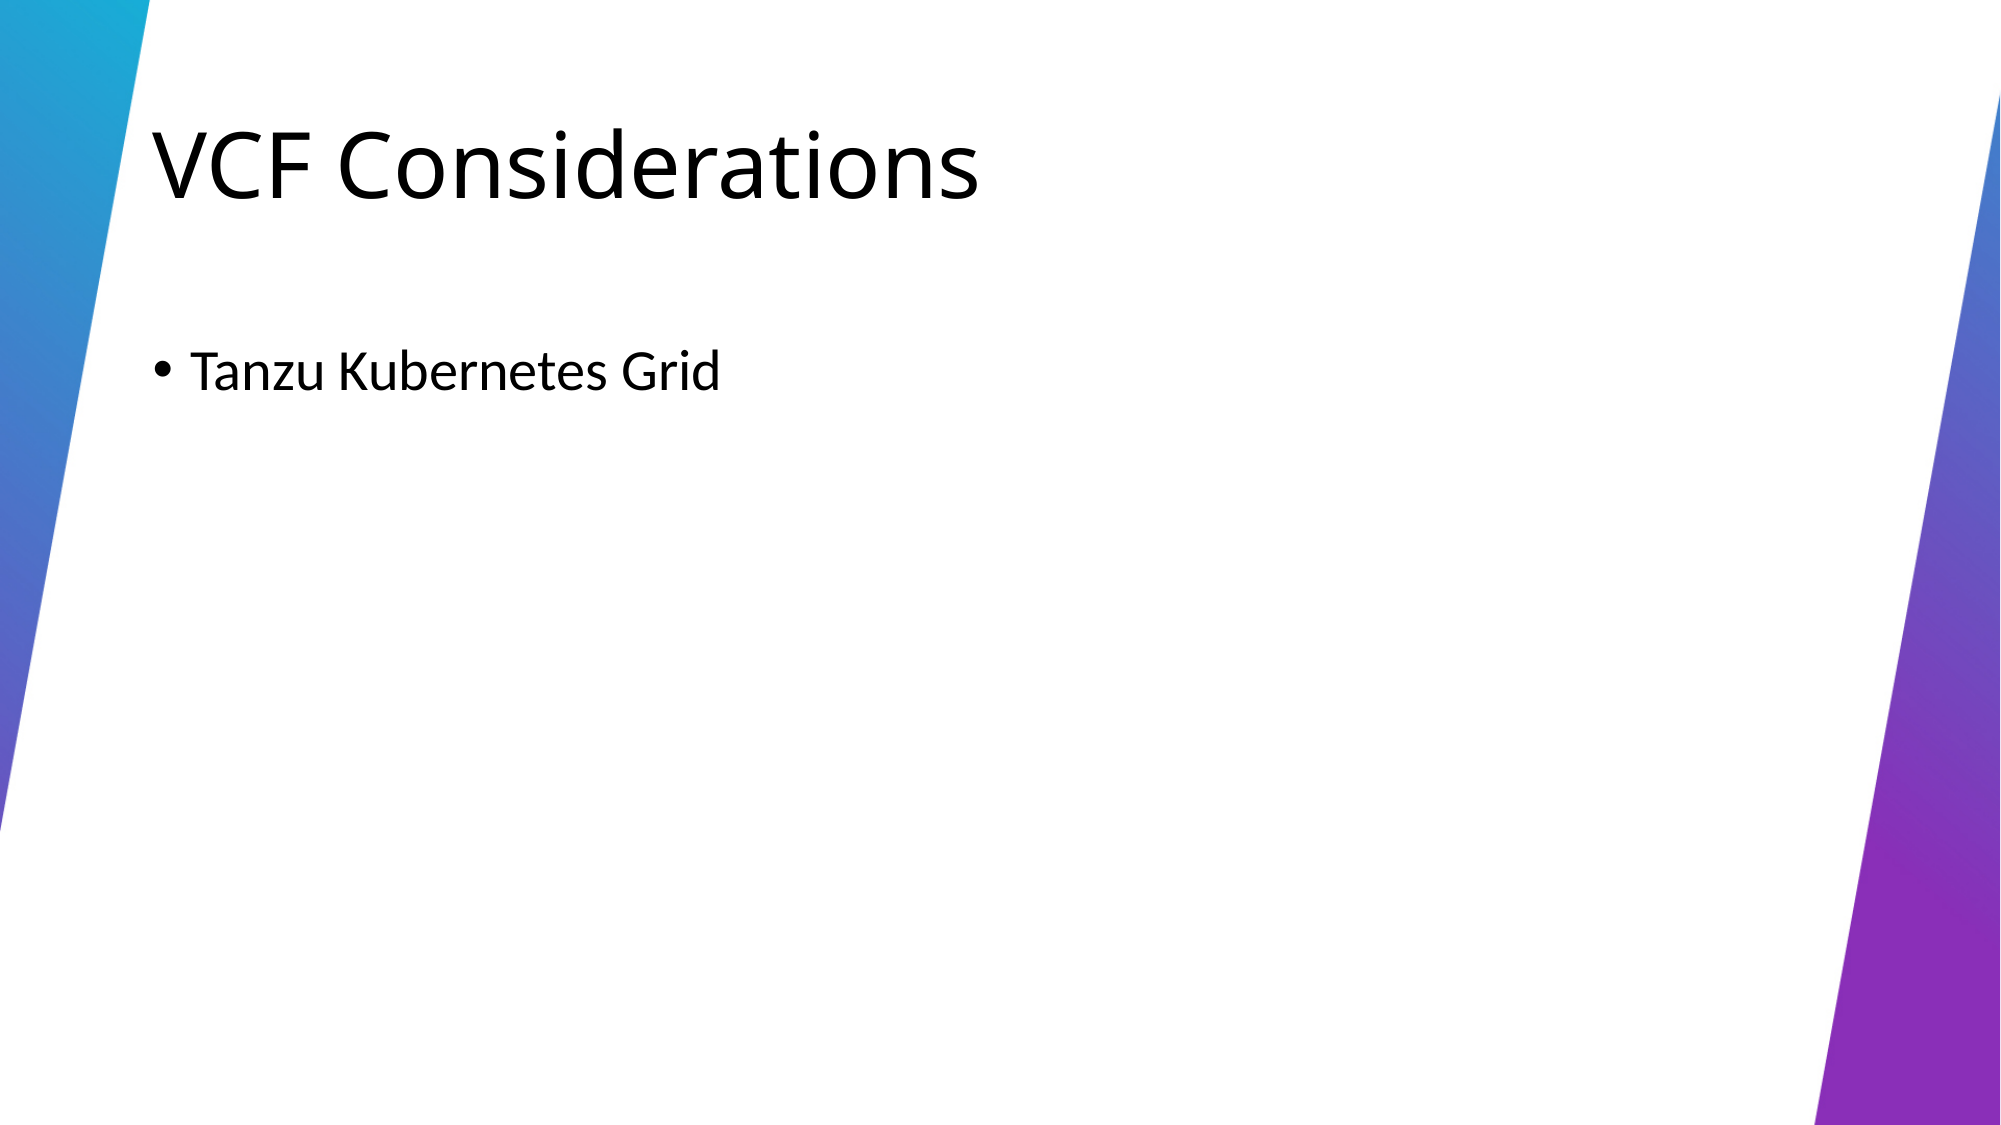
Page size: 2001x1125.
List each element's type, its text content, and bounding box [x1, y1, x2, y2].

title VCF Considerations [137, 59, 1863, 278]
list Tanzu Kubernetes Grid [137, 332, 984, 938]
picture [0, 0, 2001, 1125]
